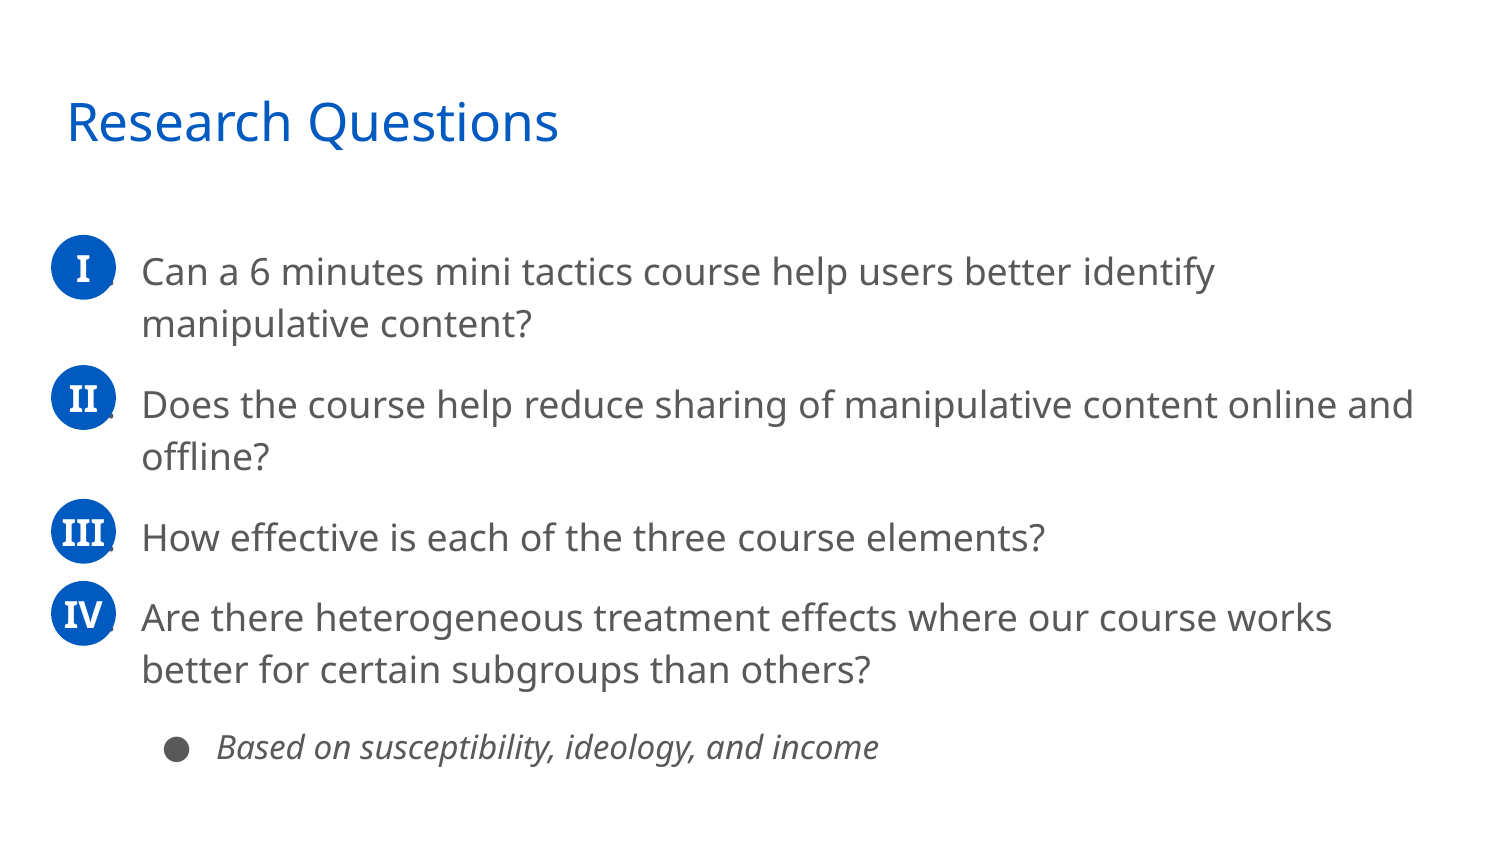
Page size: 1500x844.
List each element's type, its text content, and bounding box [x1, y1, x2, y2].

title Research Questions [51, 72, 1449, 167]
text_box II [51, 365, 116, 430]
list Can a 6 minutes mini tactics course help users better identify manipulative content? Does the course help reduce sharing of manipulative content online and offline? How effective is each of the three course elements? Are there heterogeneous treatment effects where our course works better for certain subgroups than others? Based on susceptibility, ideology, and income [51, 226, 1449, 787]
text_box IV [51, 580, 116, 646]
text_box III [51, 498, 116, 564]
text_box I [51, 234, 116, 300]
